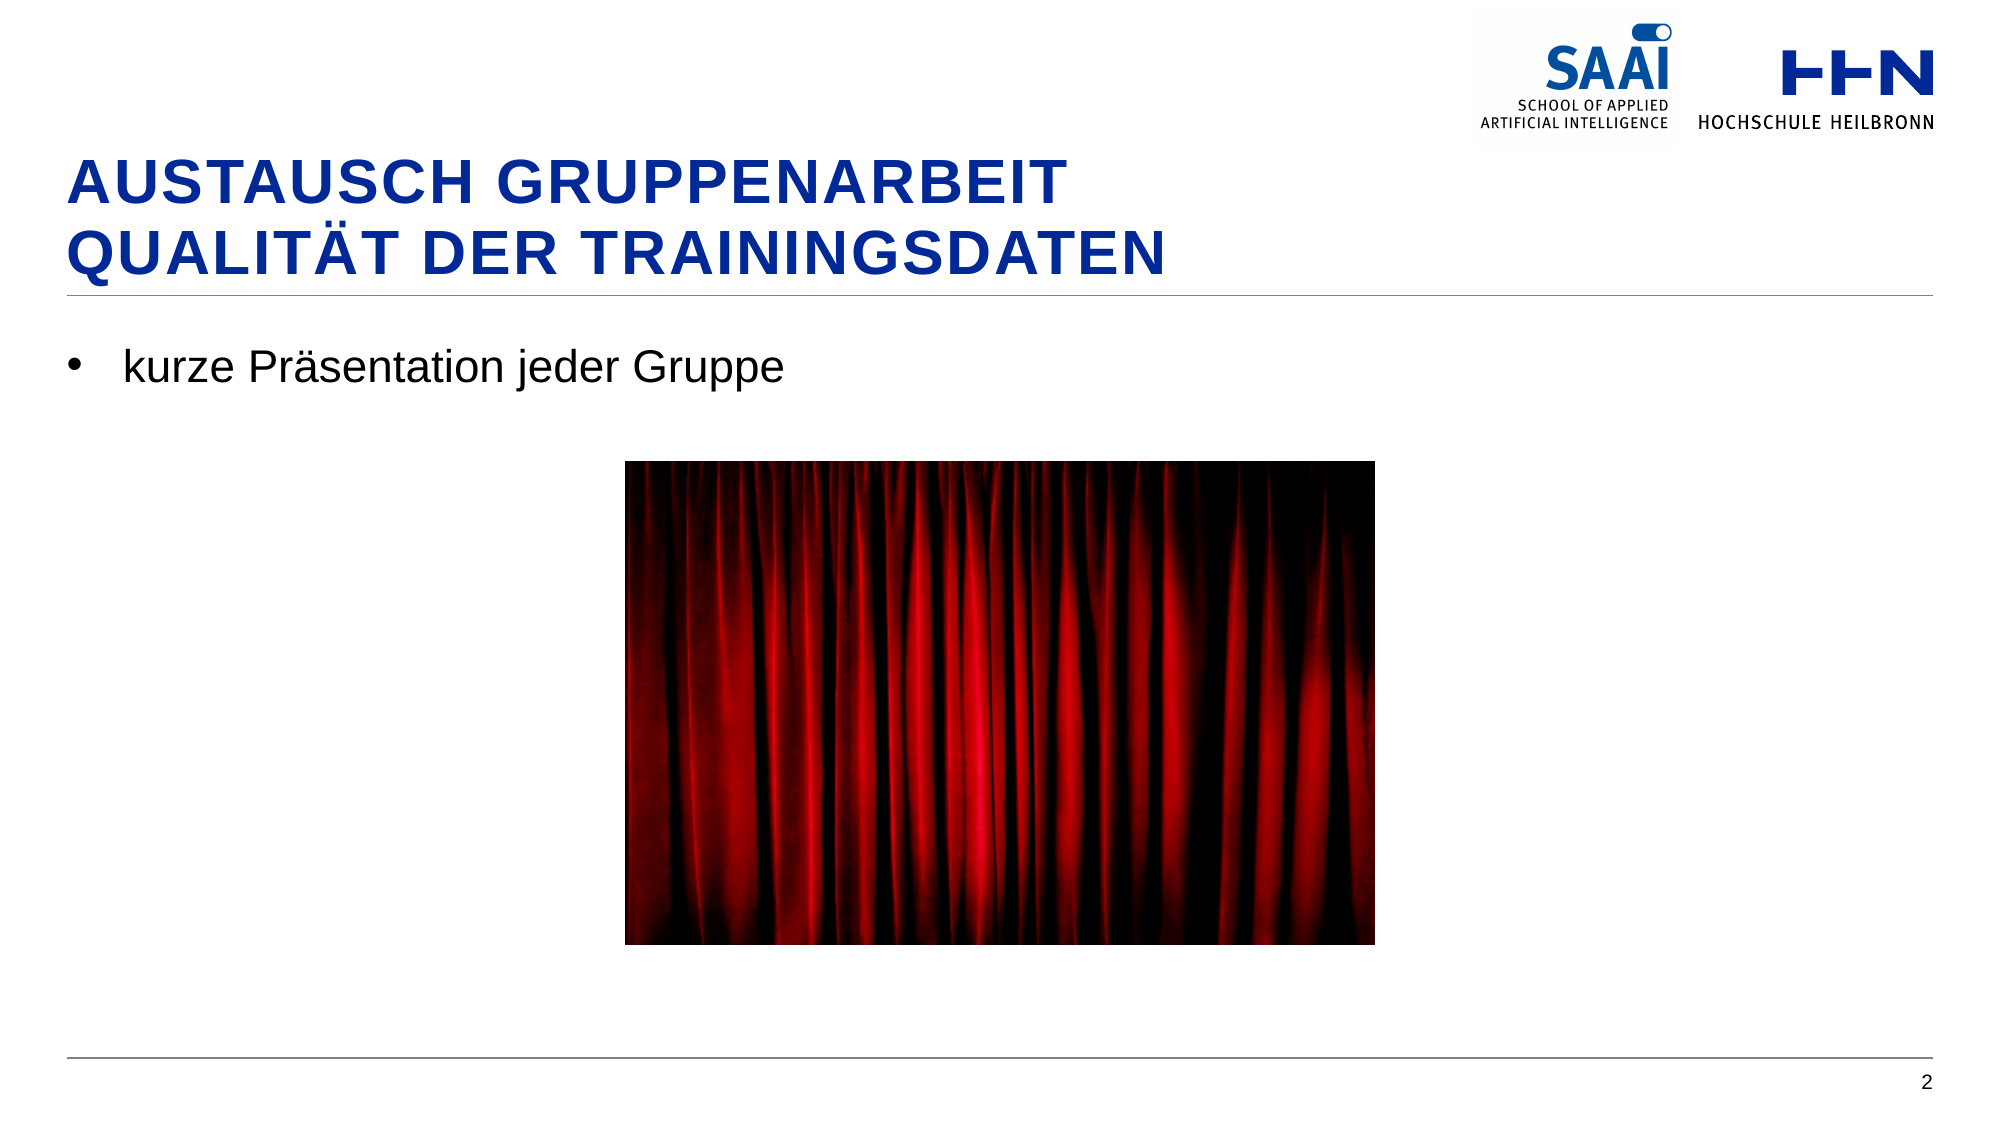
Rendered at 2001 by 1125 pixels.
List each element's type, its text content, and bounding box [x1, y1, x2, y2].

slide_number 2 [1621, 1068, 1933, 1105]
picture [625, 461, 1375, 945]
picture [1476, 5, 1677, 147]
title Austausch Gruppenarbeit Qualität der Trainingsdaten [66, 147, 1933, 290]
list kurze Präsentation jeder Gruppe [66, 333, 1933, 1025]
